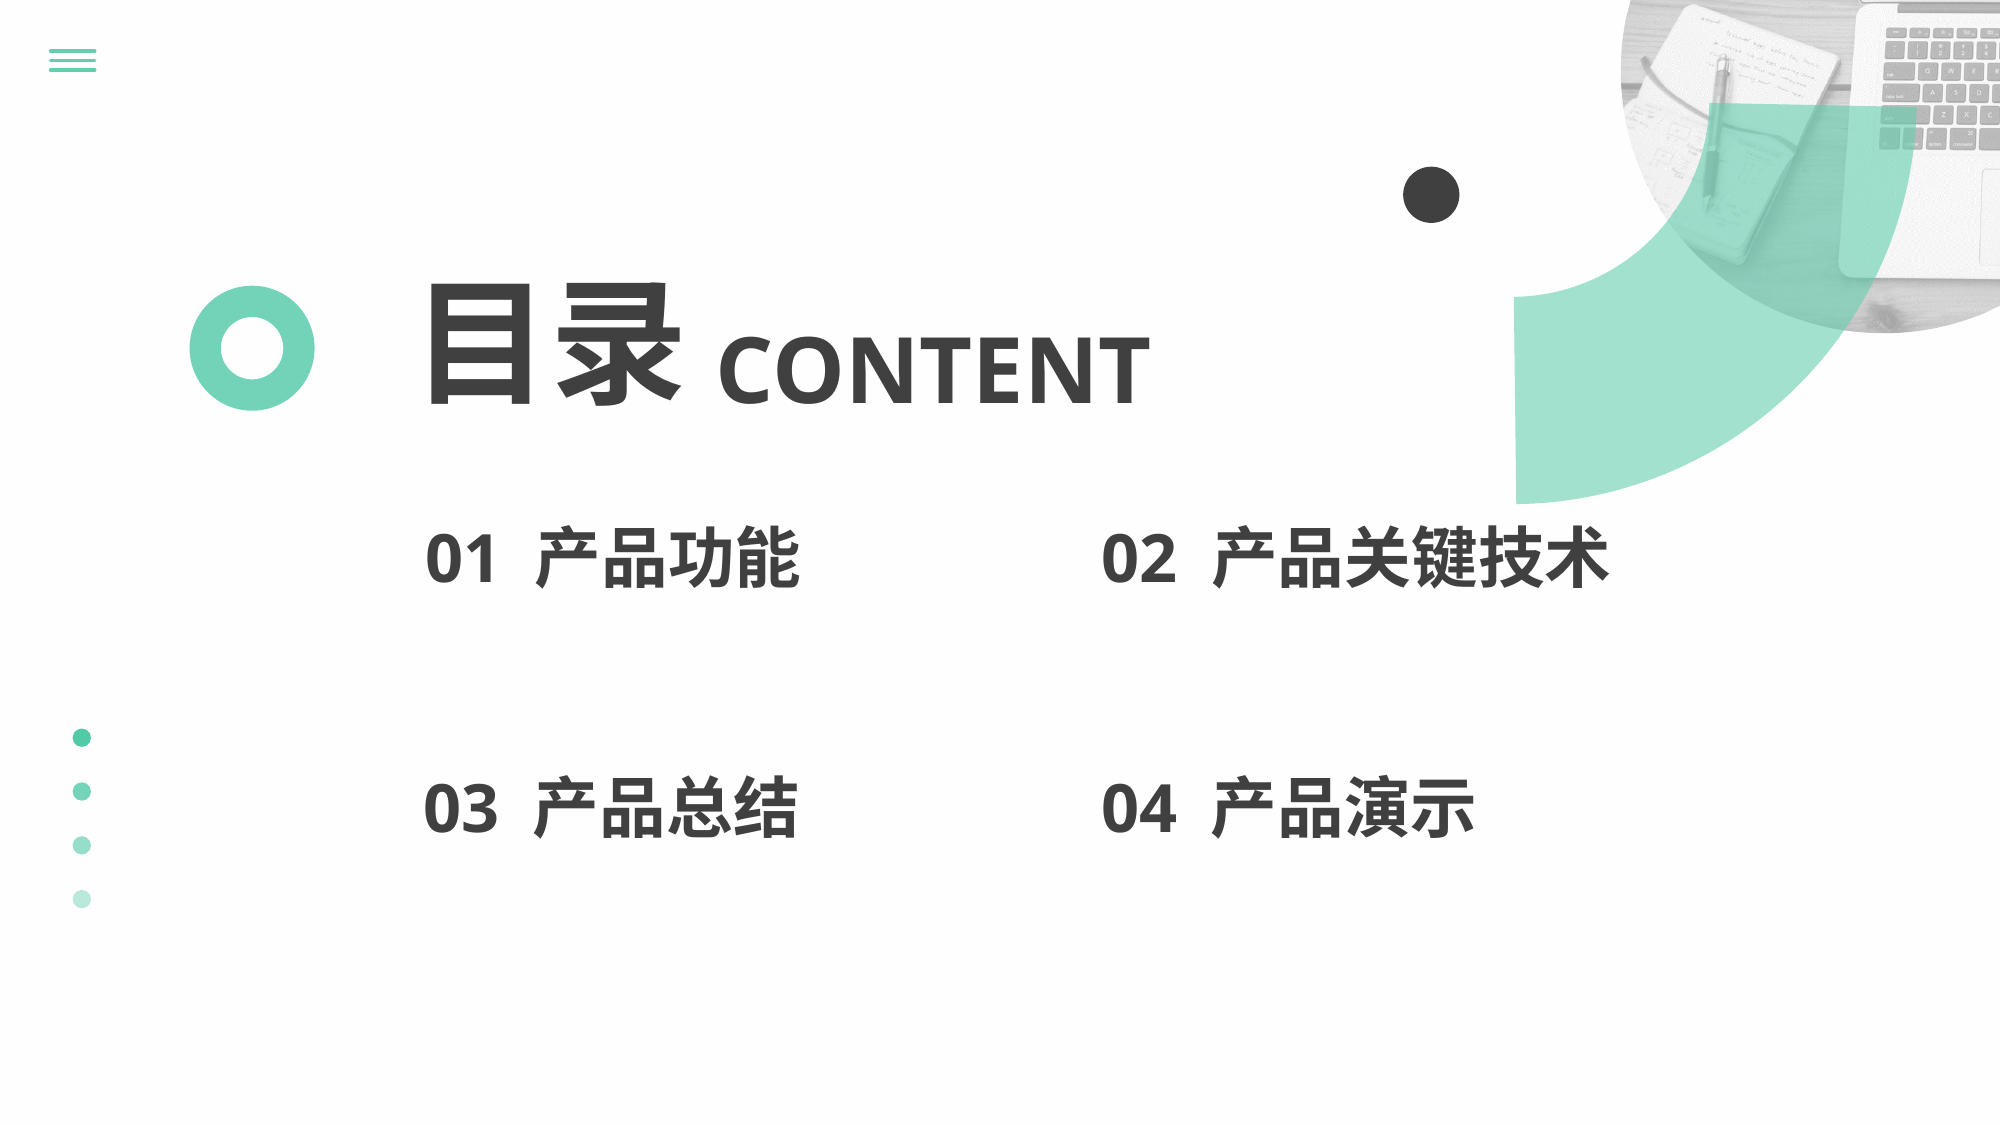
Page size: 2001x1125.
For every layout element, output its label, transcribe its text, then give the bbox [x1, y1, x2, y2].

text_box 目录 [412, 256, 688, 422]
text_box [72, 728, 92, 909]
text_box [188, 284, 316, 412]
text_box CONTENT [715, 312, 1153, 423]
text_box 01 产品功能 [424, 515, 802, 596]
text_box [1402, 165, 1461, 224]
text_box 03 产品总结 [423, 765, 800, 846]
text_box 02 产品关键技术 [1101, 515, 1612, 596]
text_box [1512, 101, 1918, 506]
text_box 04 产品演示 [1101, 765, 1478, 846]
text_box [50, 51, 95, 70]
text_box [1619, 0, 2000, 335]
